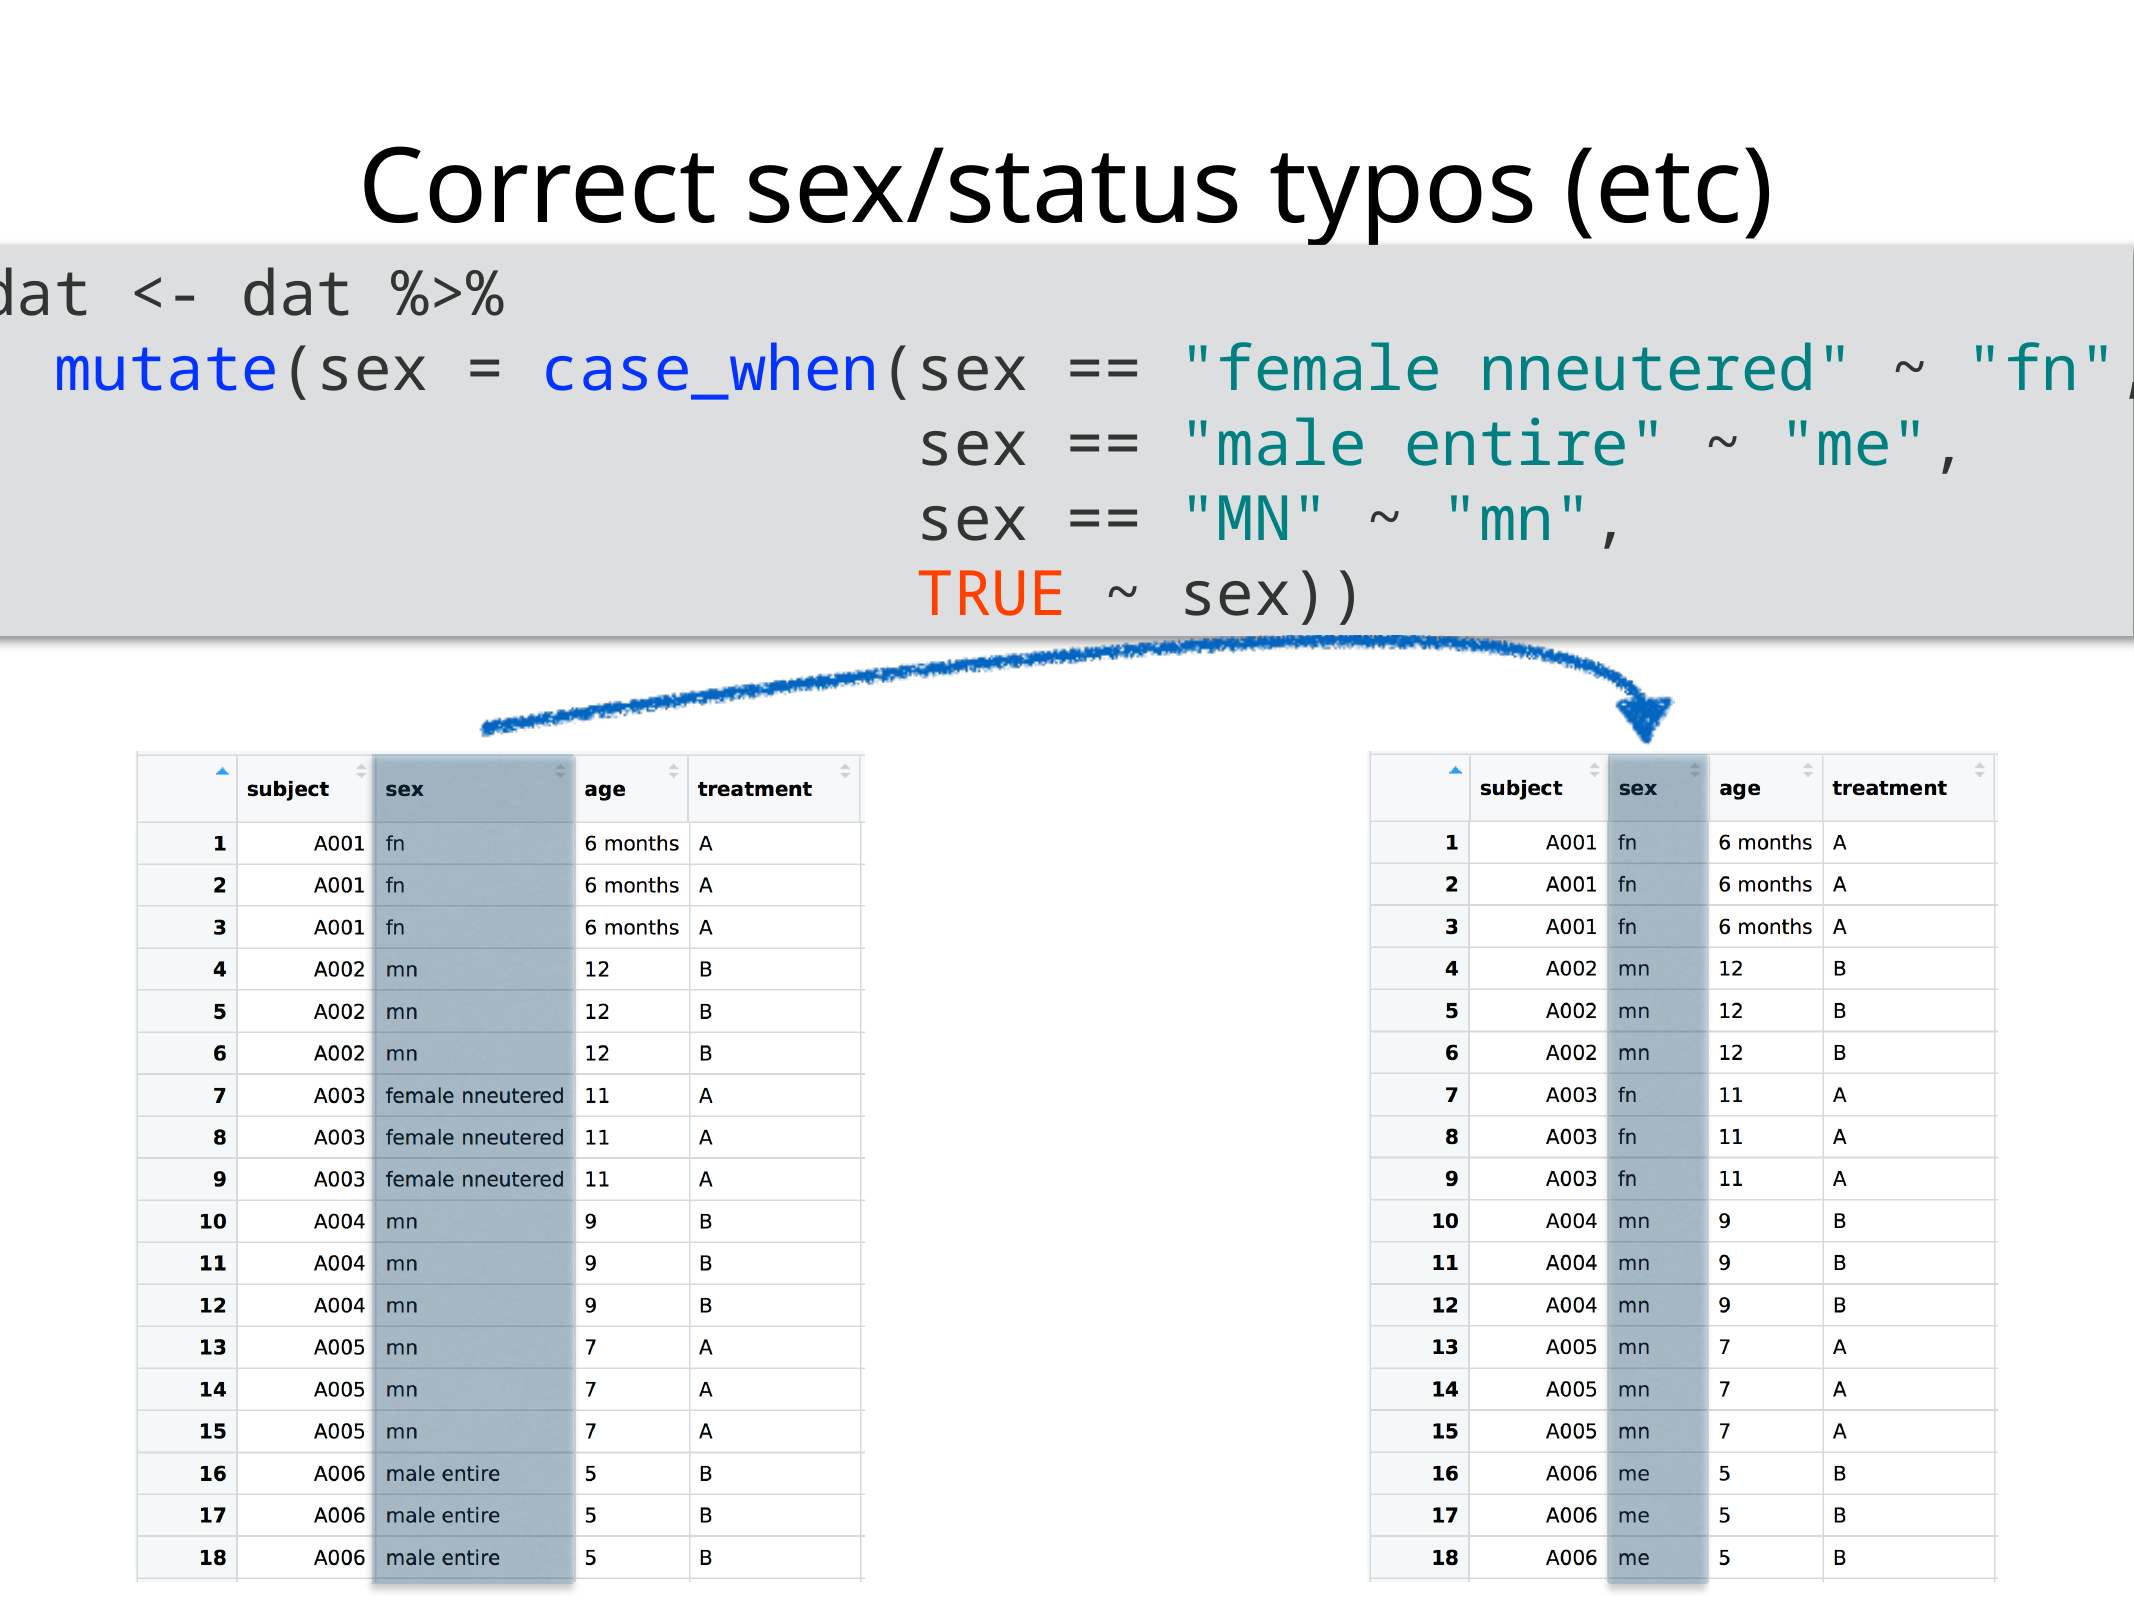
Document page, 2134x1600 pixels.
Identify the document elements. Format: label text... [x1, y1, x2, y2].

picture [135, 634, 1999, 1582]
text_box Correct sex/status typos (etc) [349, 109, 1784, 241]
text_box dat <- dat %>% mutate(sex = case_when(sex == "female nneutered" ~ "fn", sex == "male entire" ~ "me", sex == "MN" ~ "mn", TRUE ~ sex)) [0, 244, 2134, 637]
